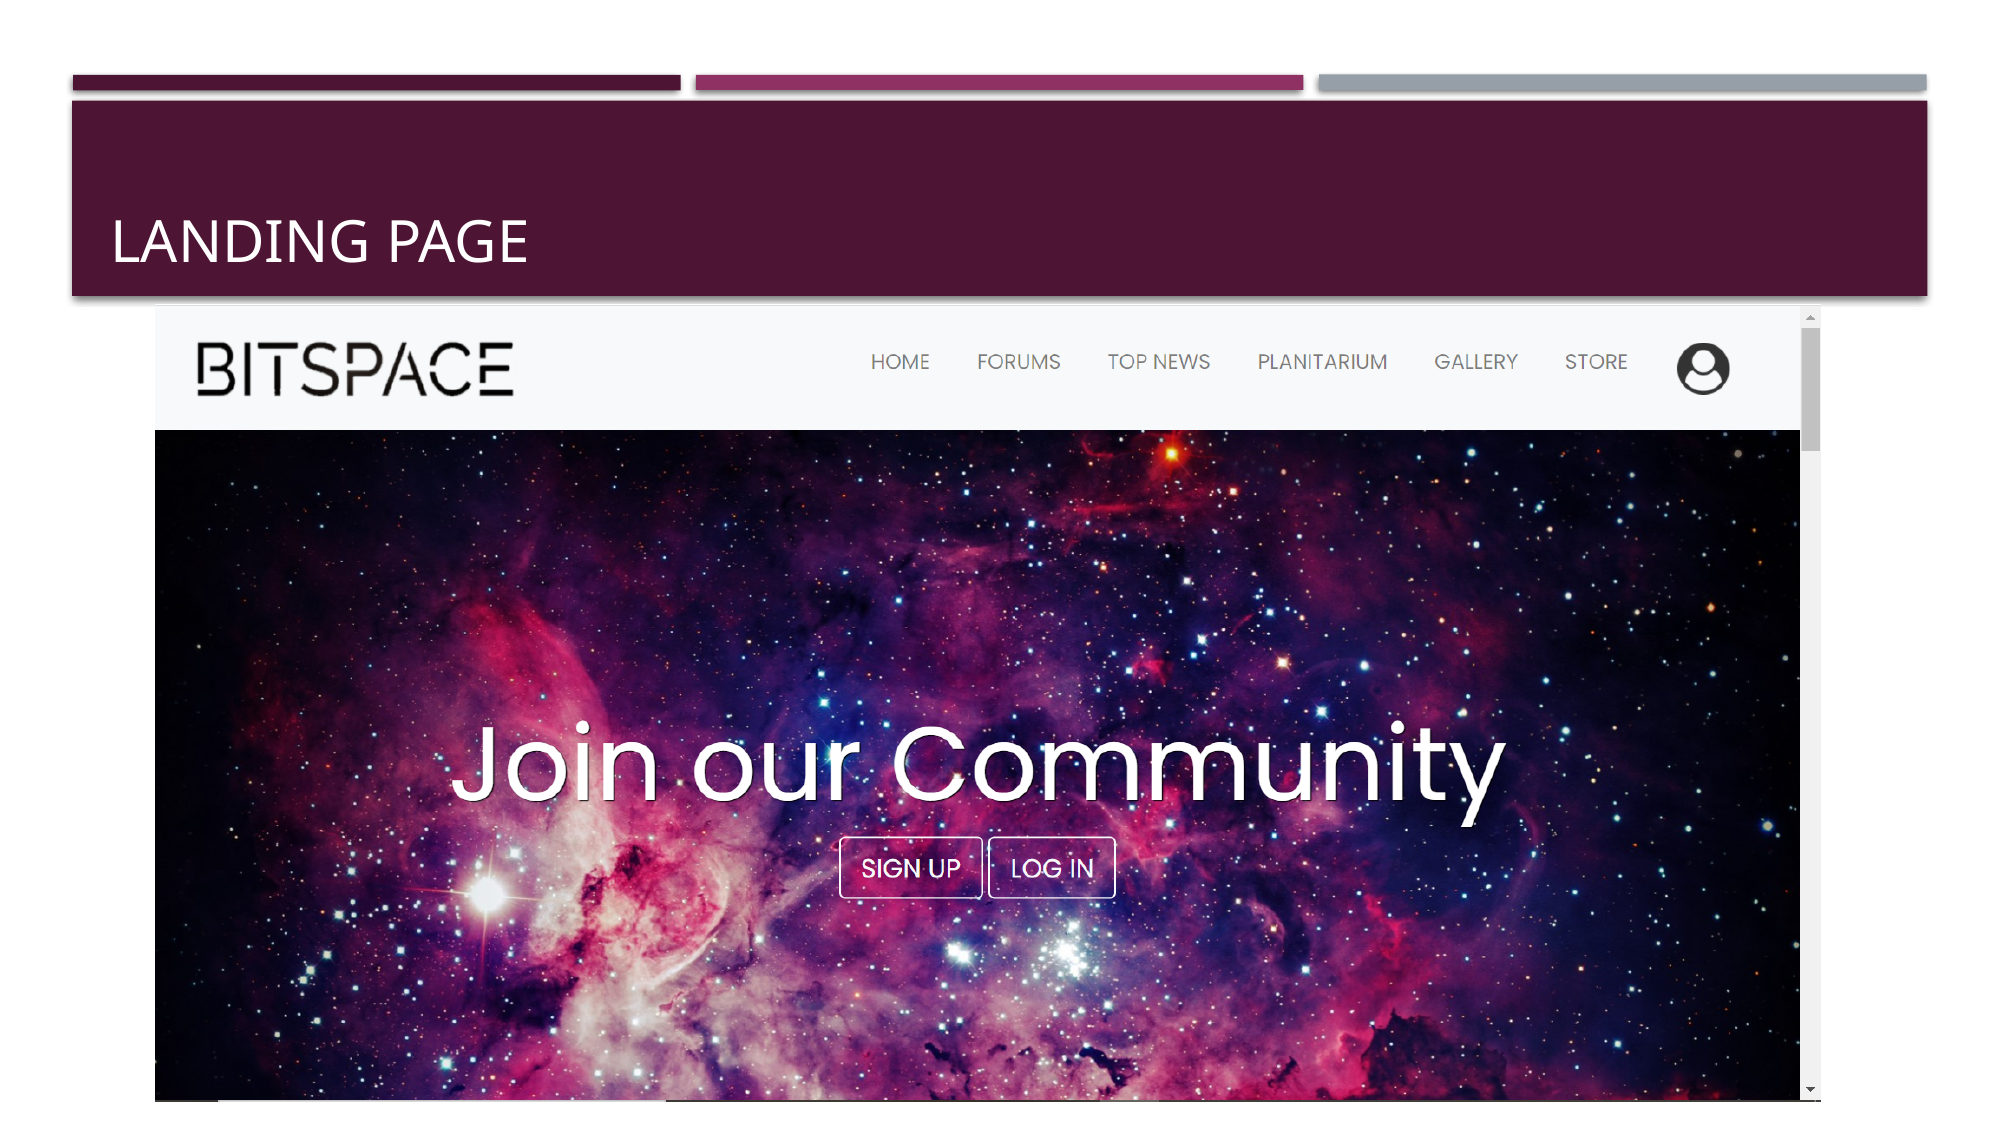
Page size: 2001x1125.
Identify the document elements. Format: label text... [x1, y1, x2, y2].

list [155, 304, 1821, 1102]
title Landing page [95, 115, 1905, 282]
